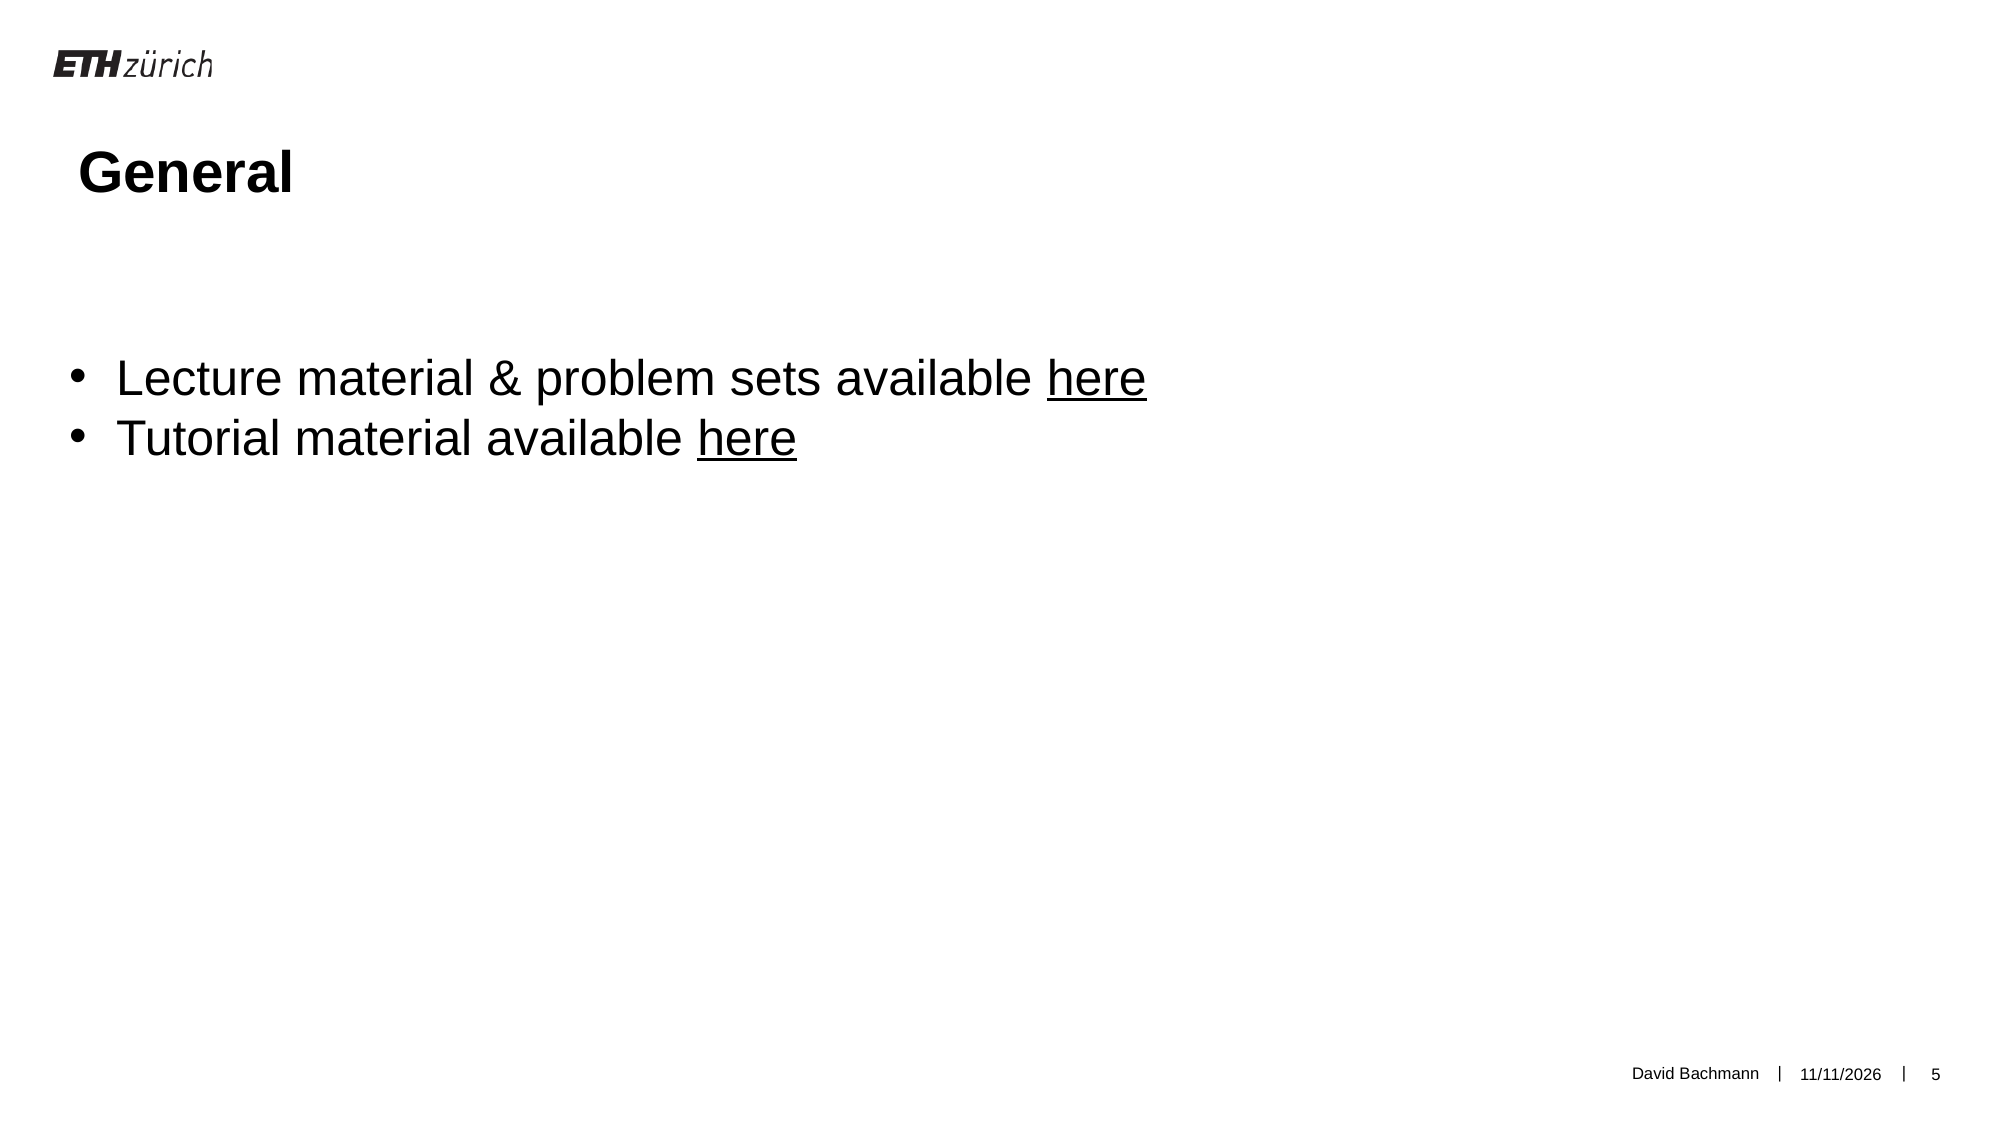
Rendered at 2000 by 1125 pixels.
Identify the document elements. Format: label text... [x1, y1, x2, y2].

text_box General [54, 125, 1948, 285]
text_box Lecture material & problem sets available here Tutorial material available here [54, 337, 1945, 473]
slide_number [1790, 1034, 1892, 1112]
footer David Bachmann [999, 1034, 1760, 1111]
slide_number 5 [1906, 1034, 1966, 1112]
